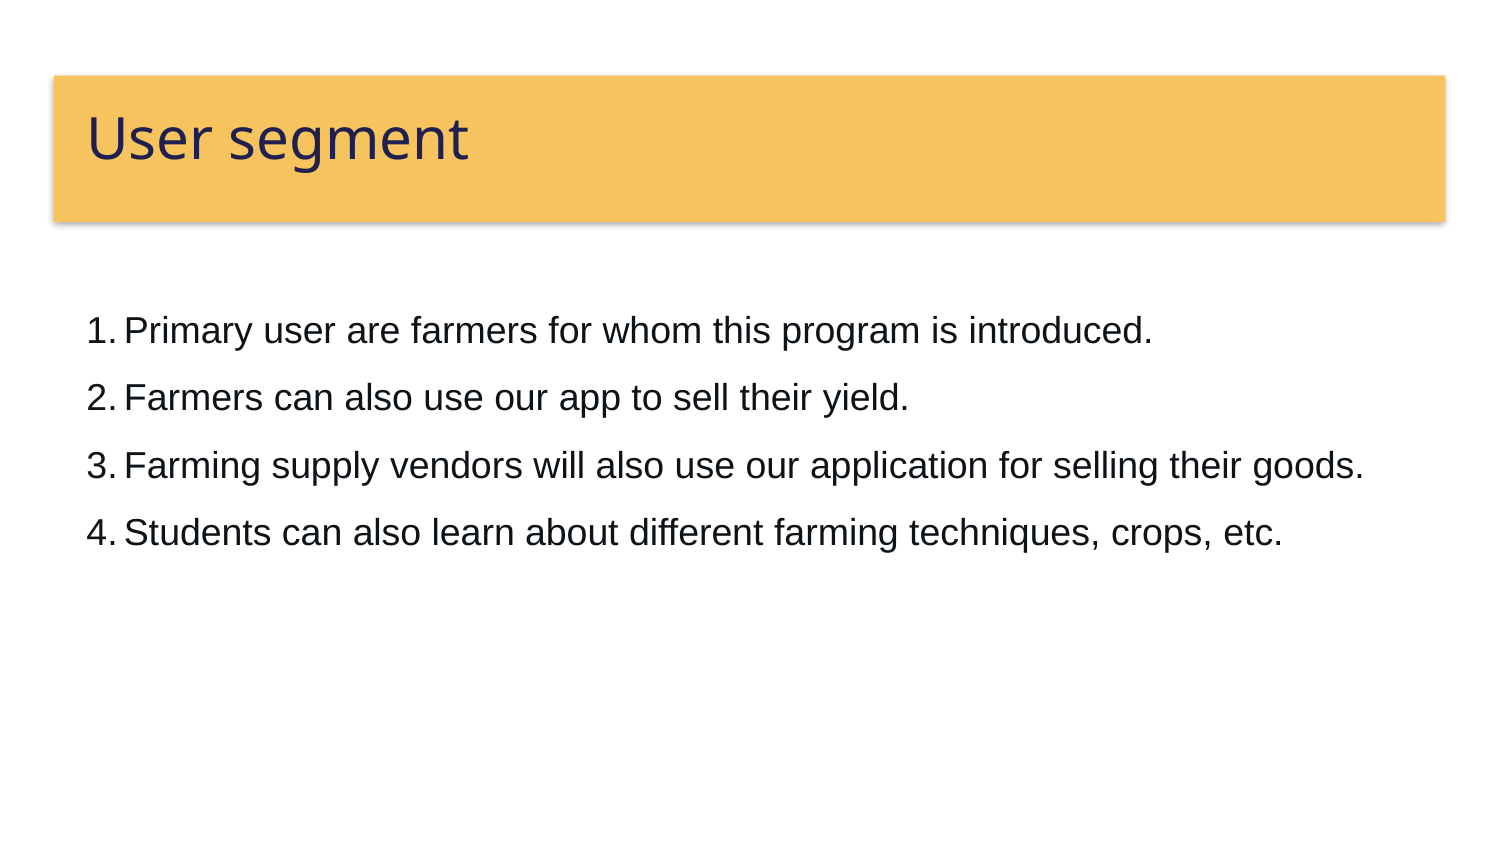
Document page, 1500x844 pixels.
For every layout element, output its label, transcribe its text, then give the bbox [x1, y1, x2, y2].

title User segment [71, 86, 1429, 212]
list Primary user are farmers for whom this program is introduced. Farmers can also use our app to sell their yield. Farming supply vendors will also use our application for selling their goods. Students can also learn about different farming techniques, crops, etc. [71, 268, 1429, 721]
